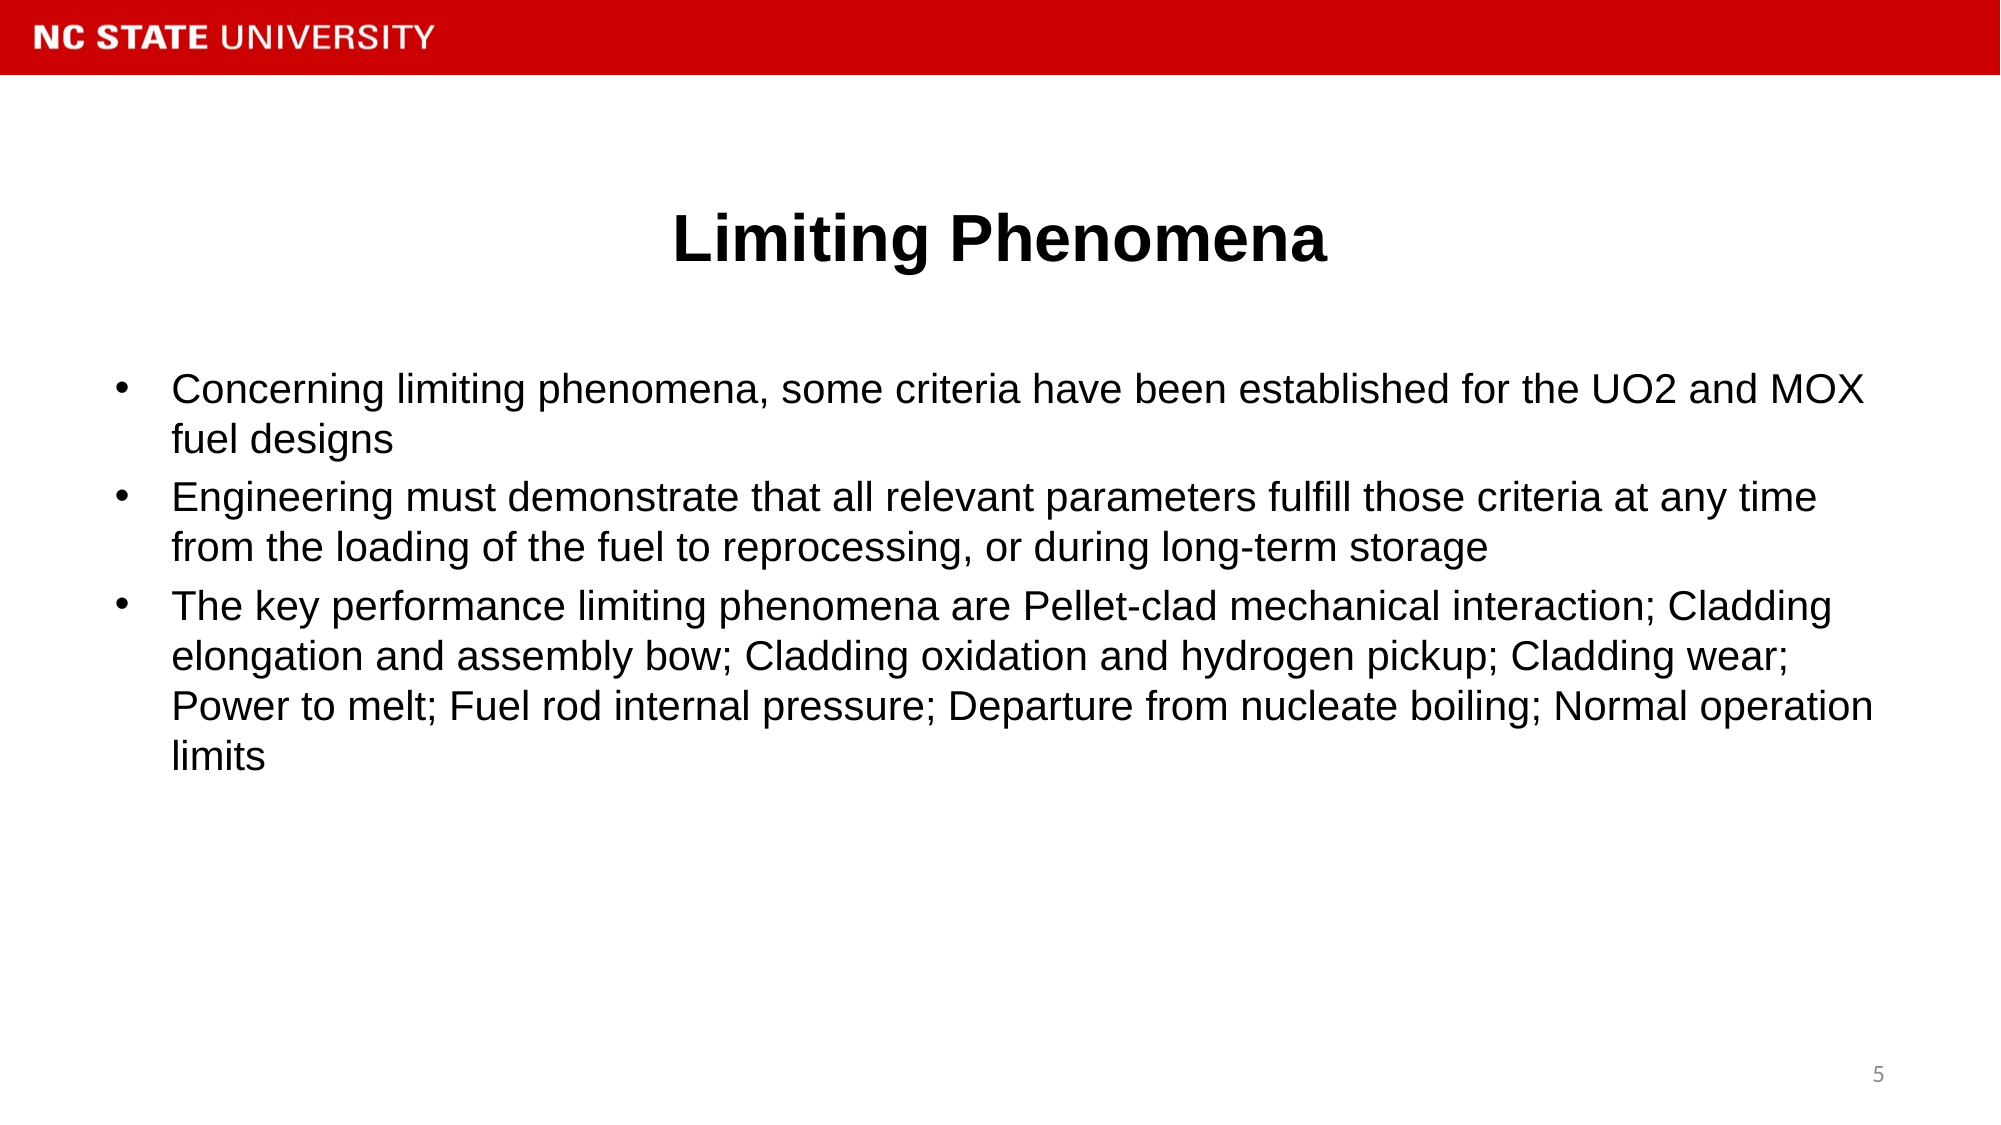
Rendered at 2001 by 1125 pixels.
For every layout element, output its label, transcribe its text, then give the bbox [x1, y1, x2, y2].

title Limiting Phenomena [99, 147, 1900, 323]
slide_number 5 [1433, 1042, 1900, 1103]
list Concerning limiting phenomena, some criteria have been established for the UO2 and MOX fuel designs Engineering must demonstrate that all relevant parameters fulfill those criteria at any time from the loading of the fuel to reprocessing, or during long-term storage The key performance limiting phenomena are Pellet-clad mechanical interaction; Cladding elongation and assembly bow; Cladding oxidation and hydrogen pickup; Cladding wear; Power to melt; Fuel rod internal pressure; Departure from nucleate boiling; Normal operation limits [99, 354, 1900, 1005]
picture [0, 0, 2000, 75]
